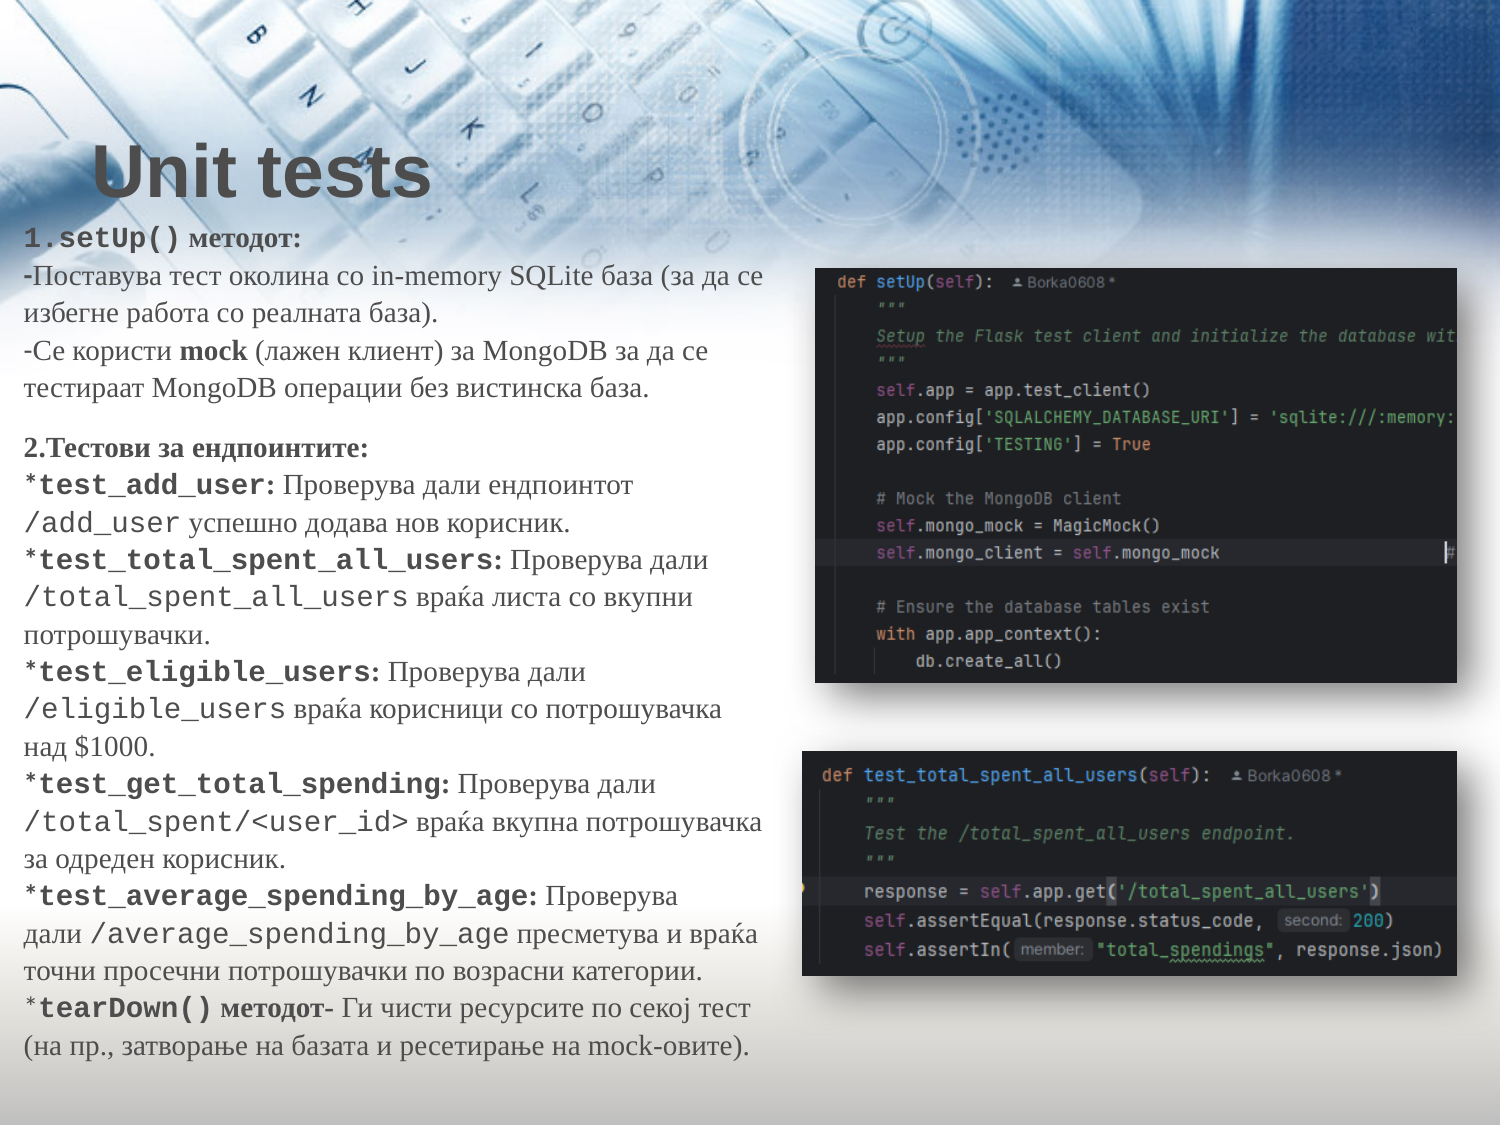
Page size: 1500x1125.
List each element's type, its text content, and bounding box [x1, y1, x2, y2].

list 1.setUp() методот: -Поставува тест околина со in-memory SQLite база (за да се избегне работа со реалната база). -Се користи mock (лажен клиент) за MongoDB за да се тестираат MongoDB операции без вистинска база. 2.Тестови за ендпоинтите: *test_add_user: Проверува дали ендпоинтот /add_user успешно додава нов корисник. *test_total_spent_all_users: Проверува дали /total_spent_all_users враќа листа со вкупни потрошувачки. *test_eligible_users: Проверува дали /eligible_users враќа корисници со потрошувачка над $1000. *test_get_total_spending: Проверува дали /total_spent/<user_id> враќа вкупна потрошувачка за одреден корисник. *test_average_spending_by_age: Проверува дали /average_spending_by_age пресметува и враќа точни просечни потрошувачки по возрасни категории. *tearDown() методот- Ги чисти ресурсите по секој тест (на пр., затворање на базата и ресетирање на mock-овите). [8, 208, 786, 1072]
picture [0, 0, 1500, 1019]
title Unit tests [76, 125, 1152, 209]
